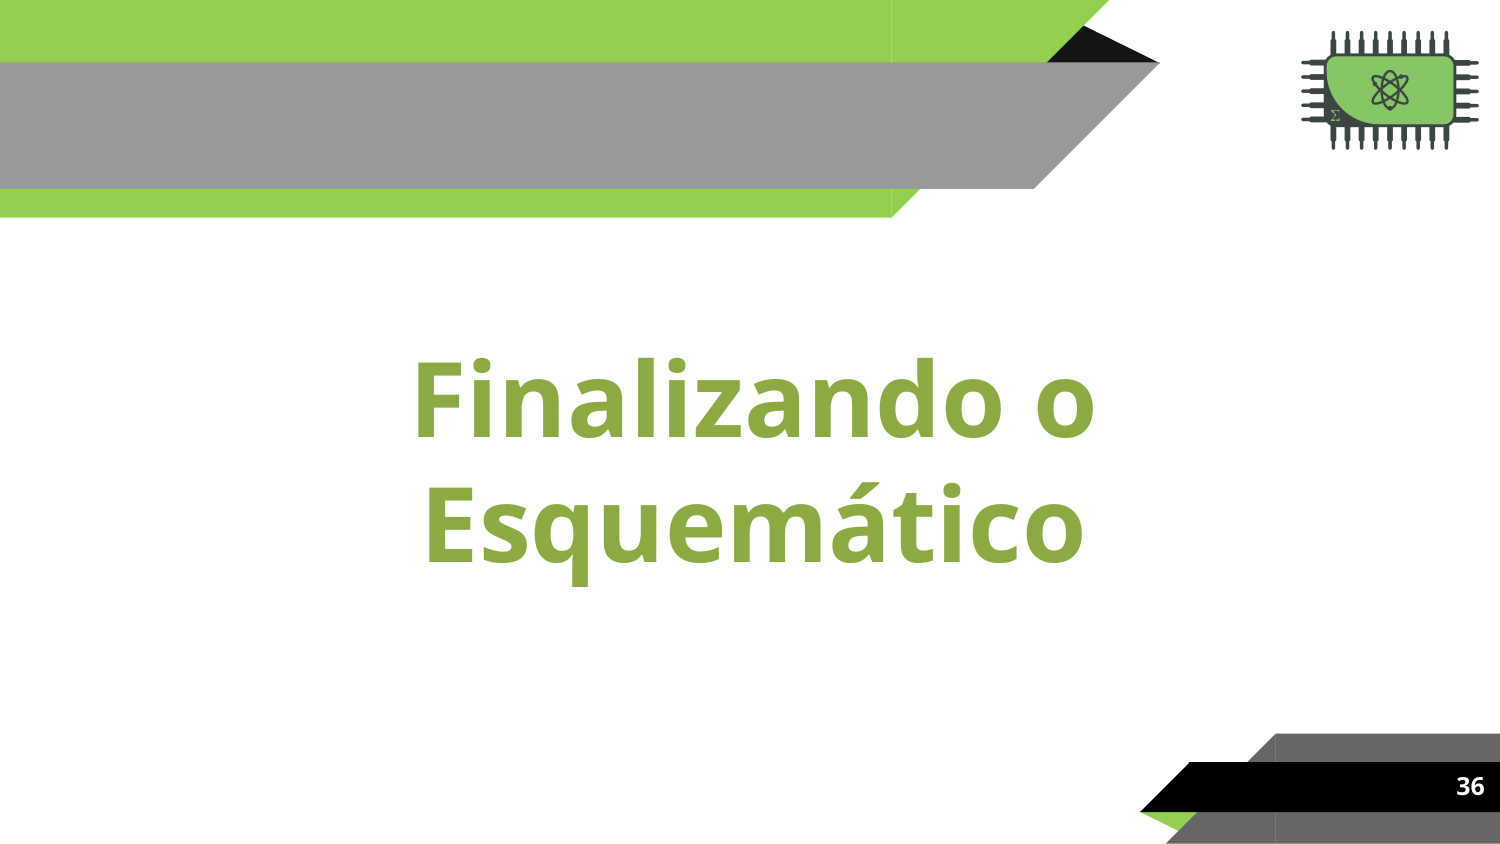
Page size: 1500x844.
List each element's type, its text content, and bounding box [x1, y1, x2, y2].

picture [1292, 20, 1484, 152]
slide_number 36 [1255, 761, 1500, 814]
title Finalizando o Esquemático [251, 353, 1256, 565]
